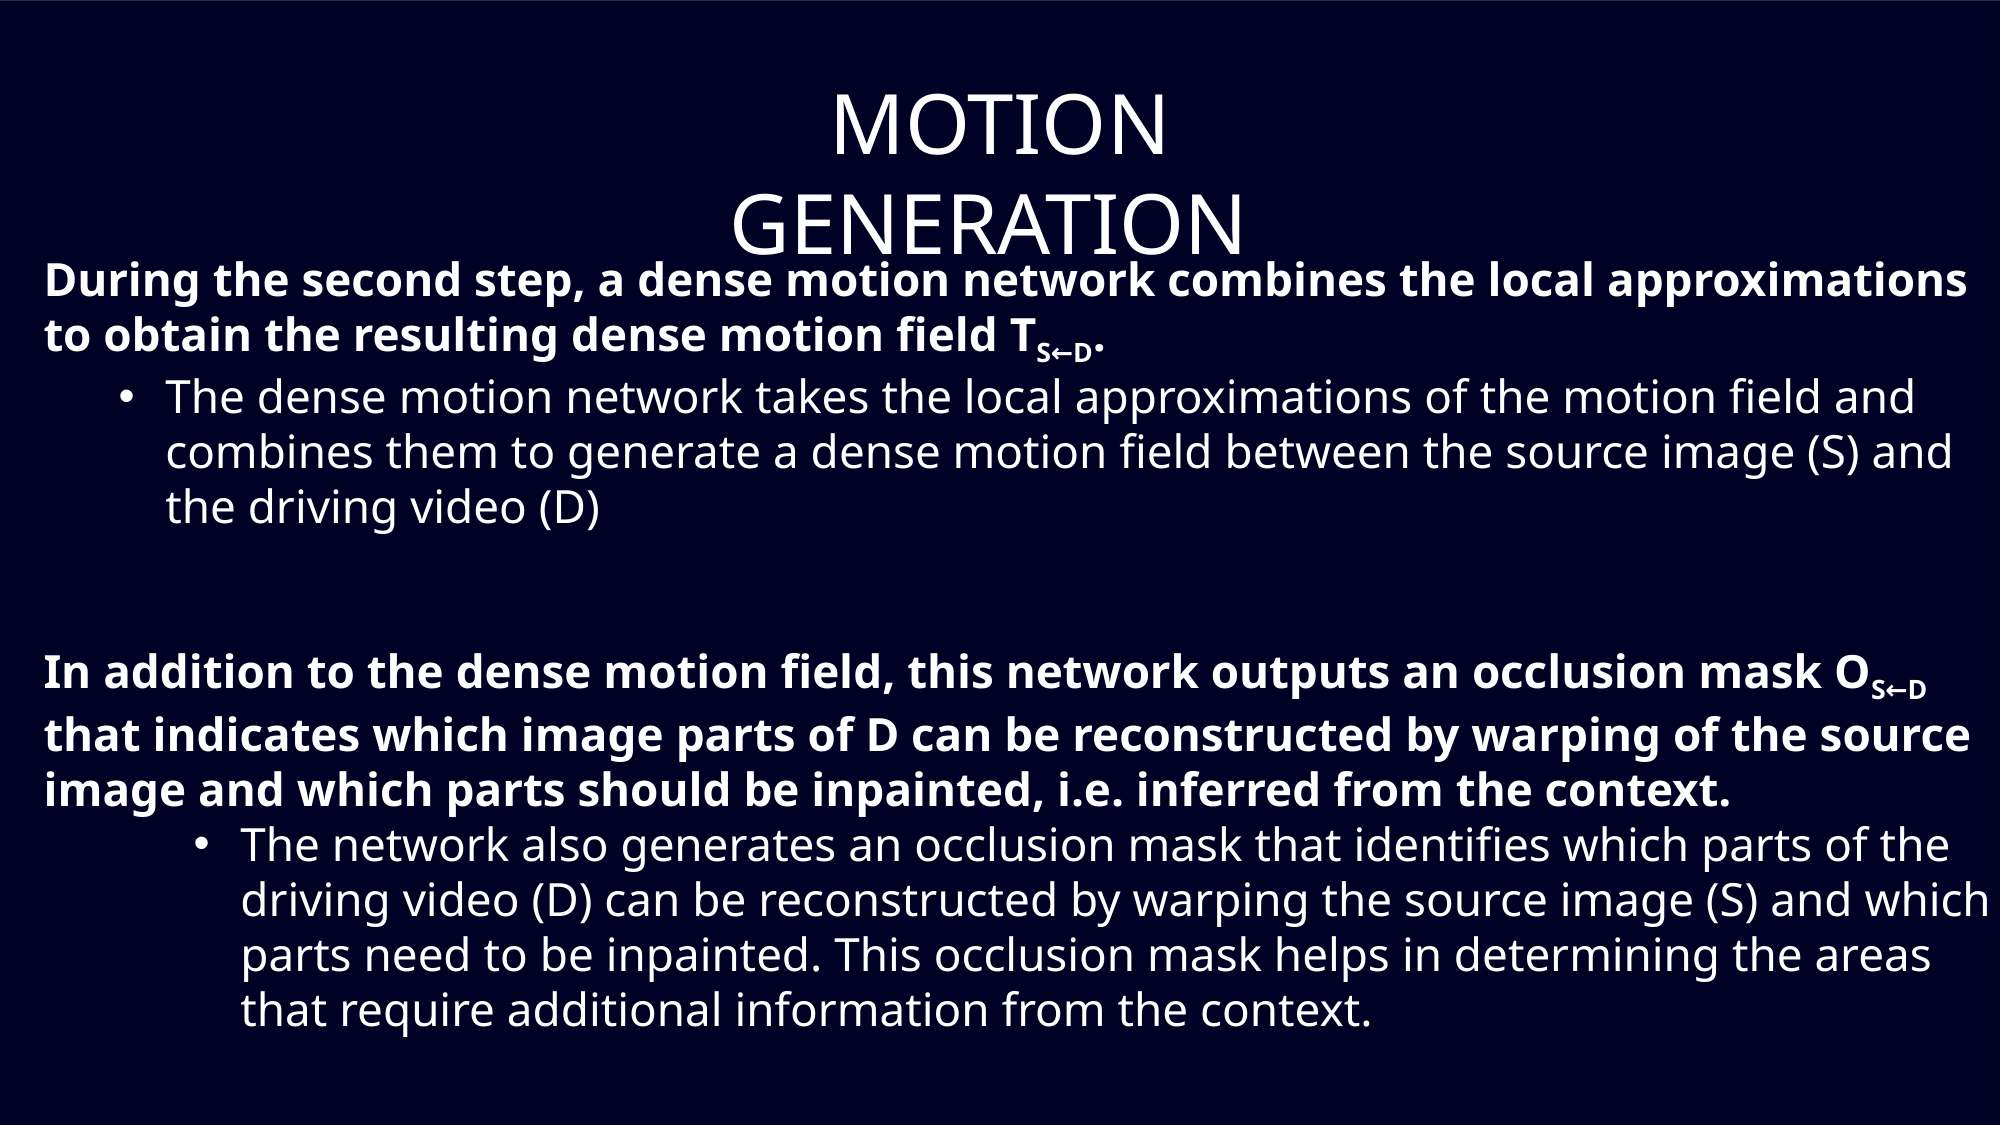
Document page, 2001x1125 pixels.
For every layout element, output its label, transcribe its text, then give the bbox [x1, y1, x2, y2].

text_box [0, 0, 2000, 1125]
text_box MOTION GENERATION [560, 63, 1440, 279]
text_box During the second step, a dense motion network combines the local approximations to obtain the resulting dense motion field TS←D. The dense motion network takes the local approximations of the motion field and combines them to generate a dense motion field between the source image (S) and the driving video (D) In addition to the dense motion field, this network outputs an occlusion mask OS←D that indicates which image parts of D can be reconstructed by warping of the source image and which parts should be inpainted, i.e. inferred from the context. The network also generates an occlusion mask that identifies which parts of the driving video (D) can be reconstructed by warping the source image (S) and which parts need to be inpainted. This occlusion mask helps in determining the areas that require additional information from the context. [28, 243, 2000, 1043]
